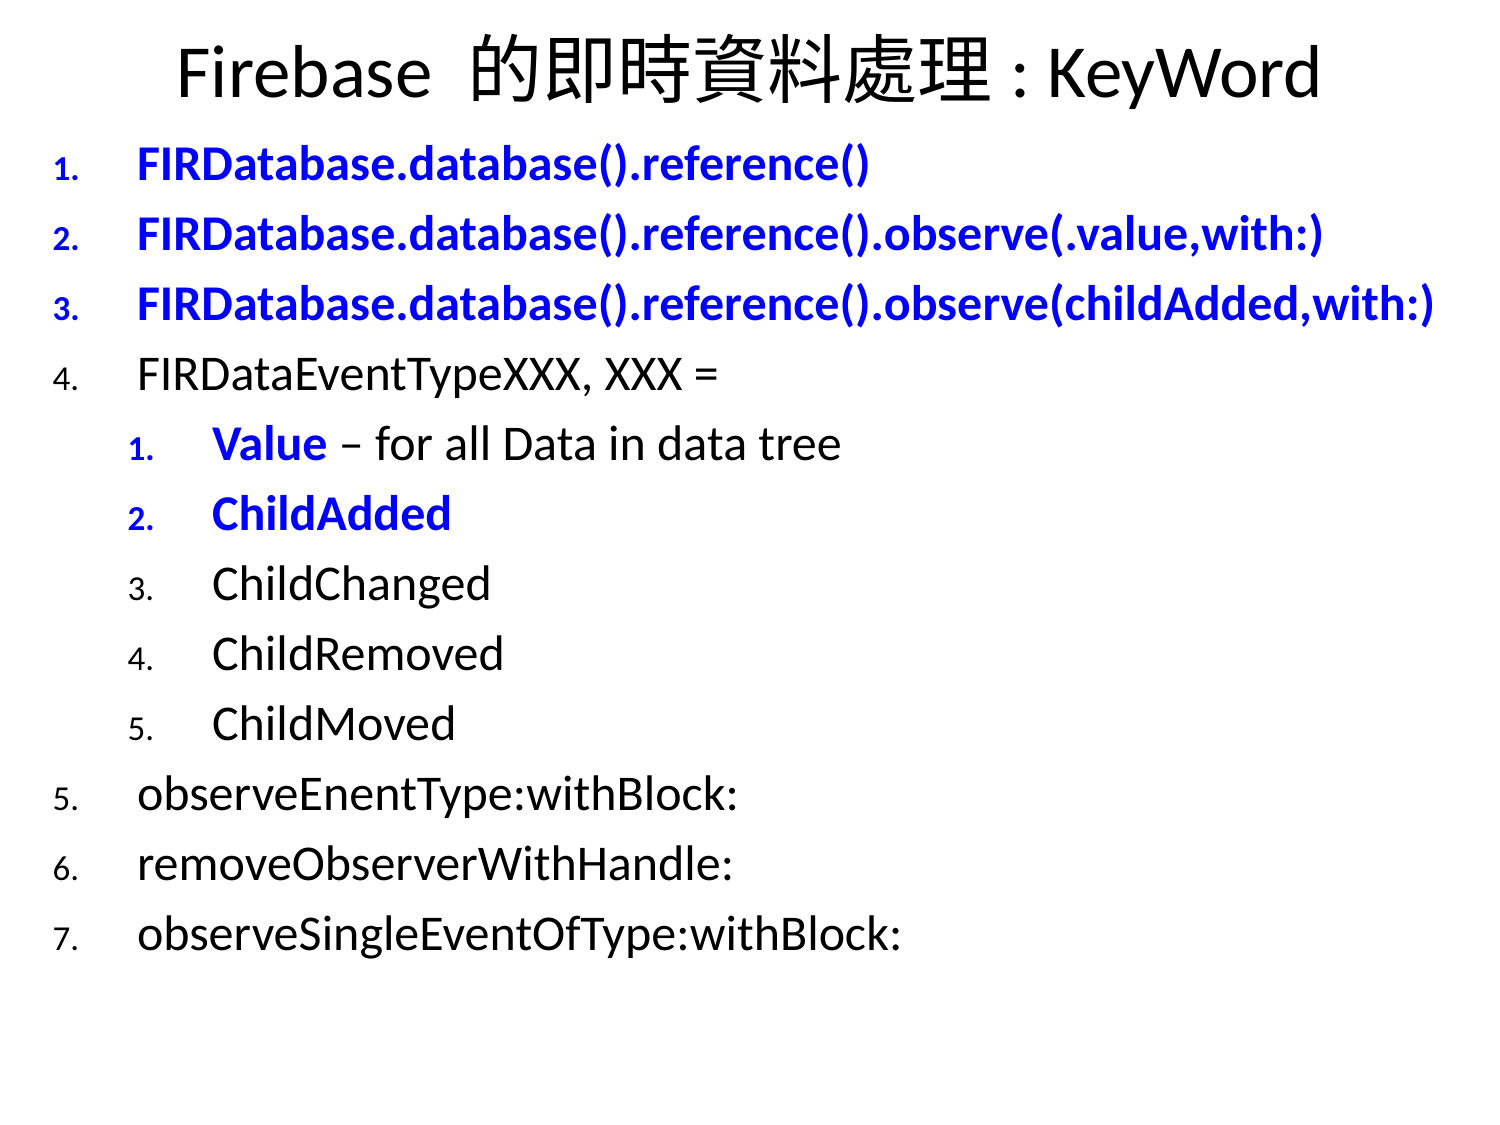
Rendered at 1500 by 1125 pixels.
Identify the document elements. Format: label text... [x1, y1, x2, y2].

list FIRDatabase.database().reference() FIRDatabase.database().reference().observe(.value,with:) FIRDatabase.database().reference().observe(childAdded,with:) FIRDataEventTypeXXX, XXX = Value – for all Data in data tree ChildAdded ChildChanged ChildRemoved ChildMoved observeEnentType:withBlock: removeObserverWithHandle: observeSingleEventOfType:withBlock: [37, 122, 1464, 975]
title Firebase 的即時資料處理: KeyWord [0, 0, 1500, 137]
